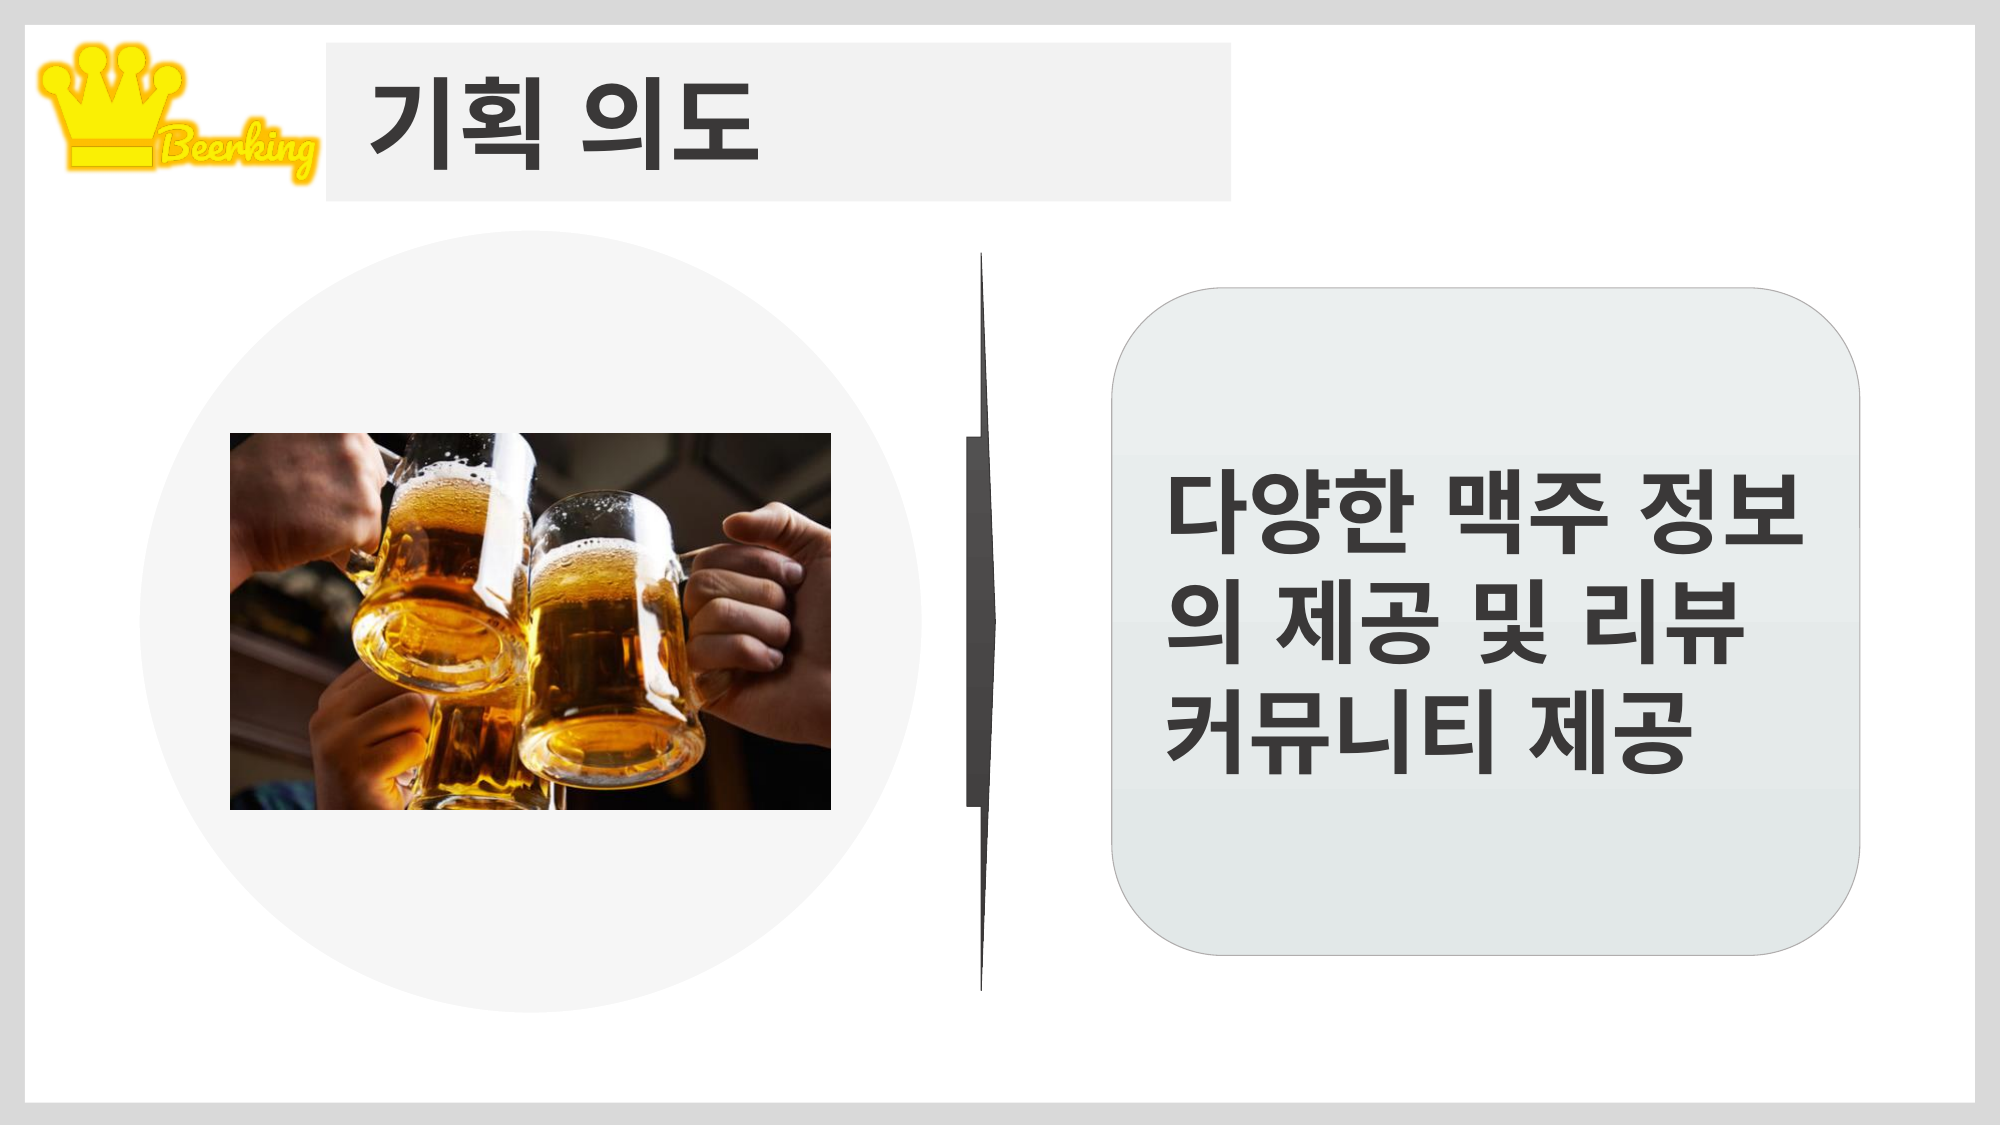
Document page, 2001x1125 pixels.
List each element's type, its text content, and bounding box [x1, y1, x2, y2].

text_box 다양한 맥주 정보 의 제공 및 리뷰 커뮤니티 제공 [1149, 447, 1823, 792]
picture [16, 20, 342, 230]
text_box [349, 42, 1232, 202]
picture [230, 433, 831, 810]
text_box [1111, 287, 1861, 956]
text_box [966, 252, 996, 991]
text_box 기획 의도 [352, 53, 778, 189]
text_box [137, 228, 924, 1015]
